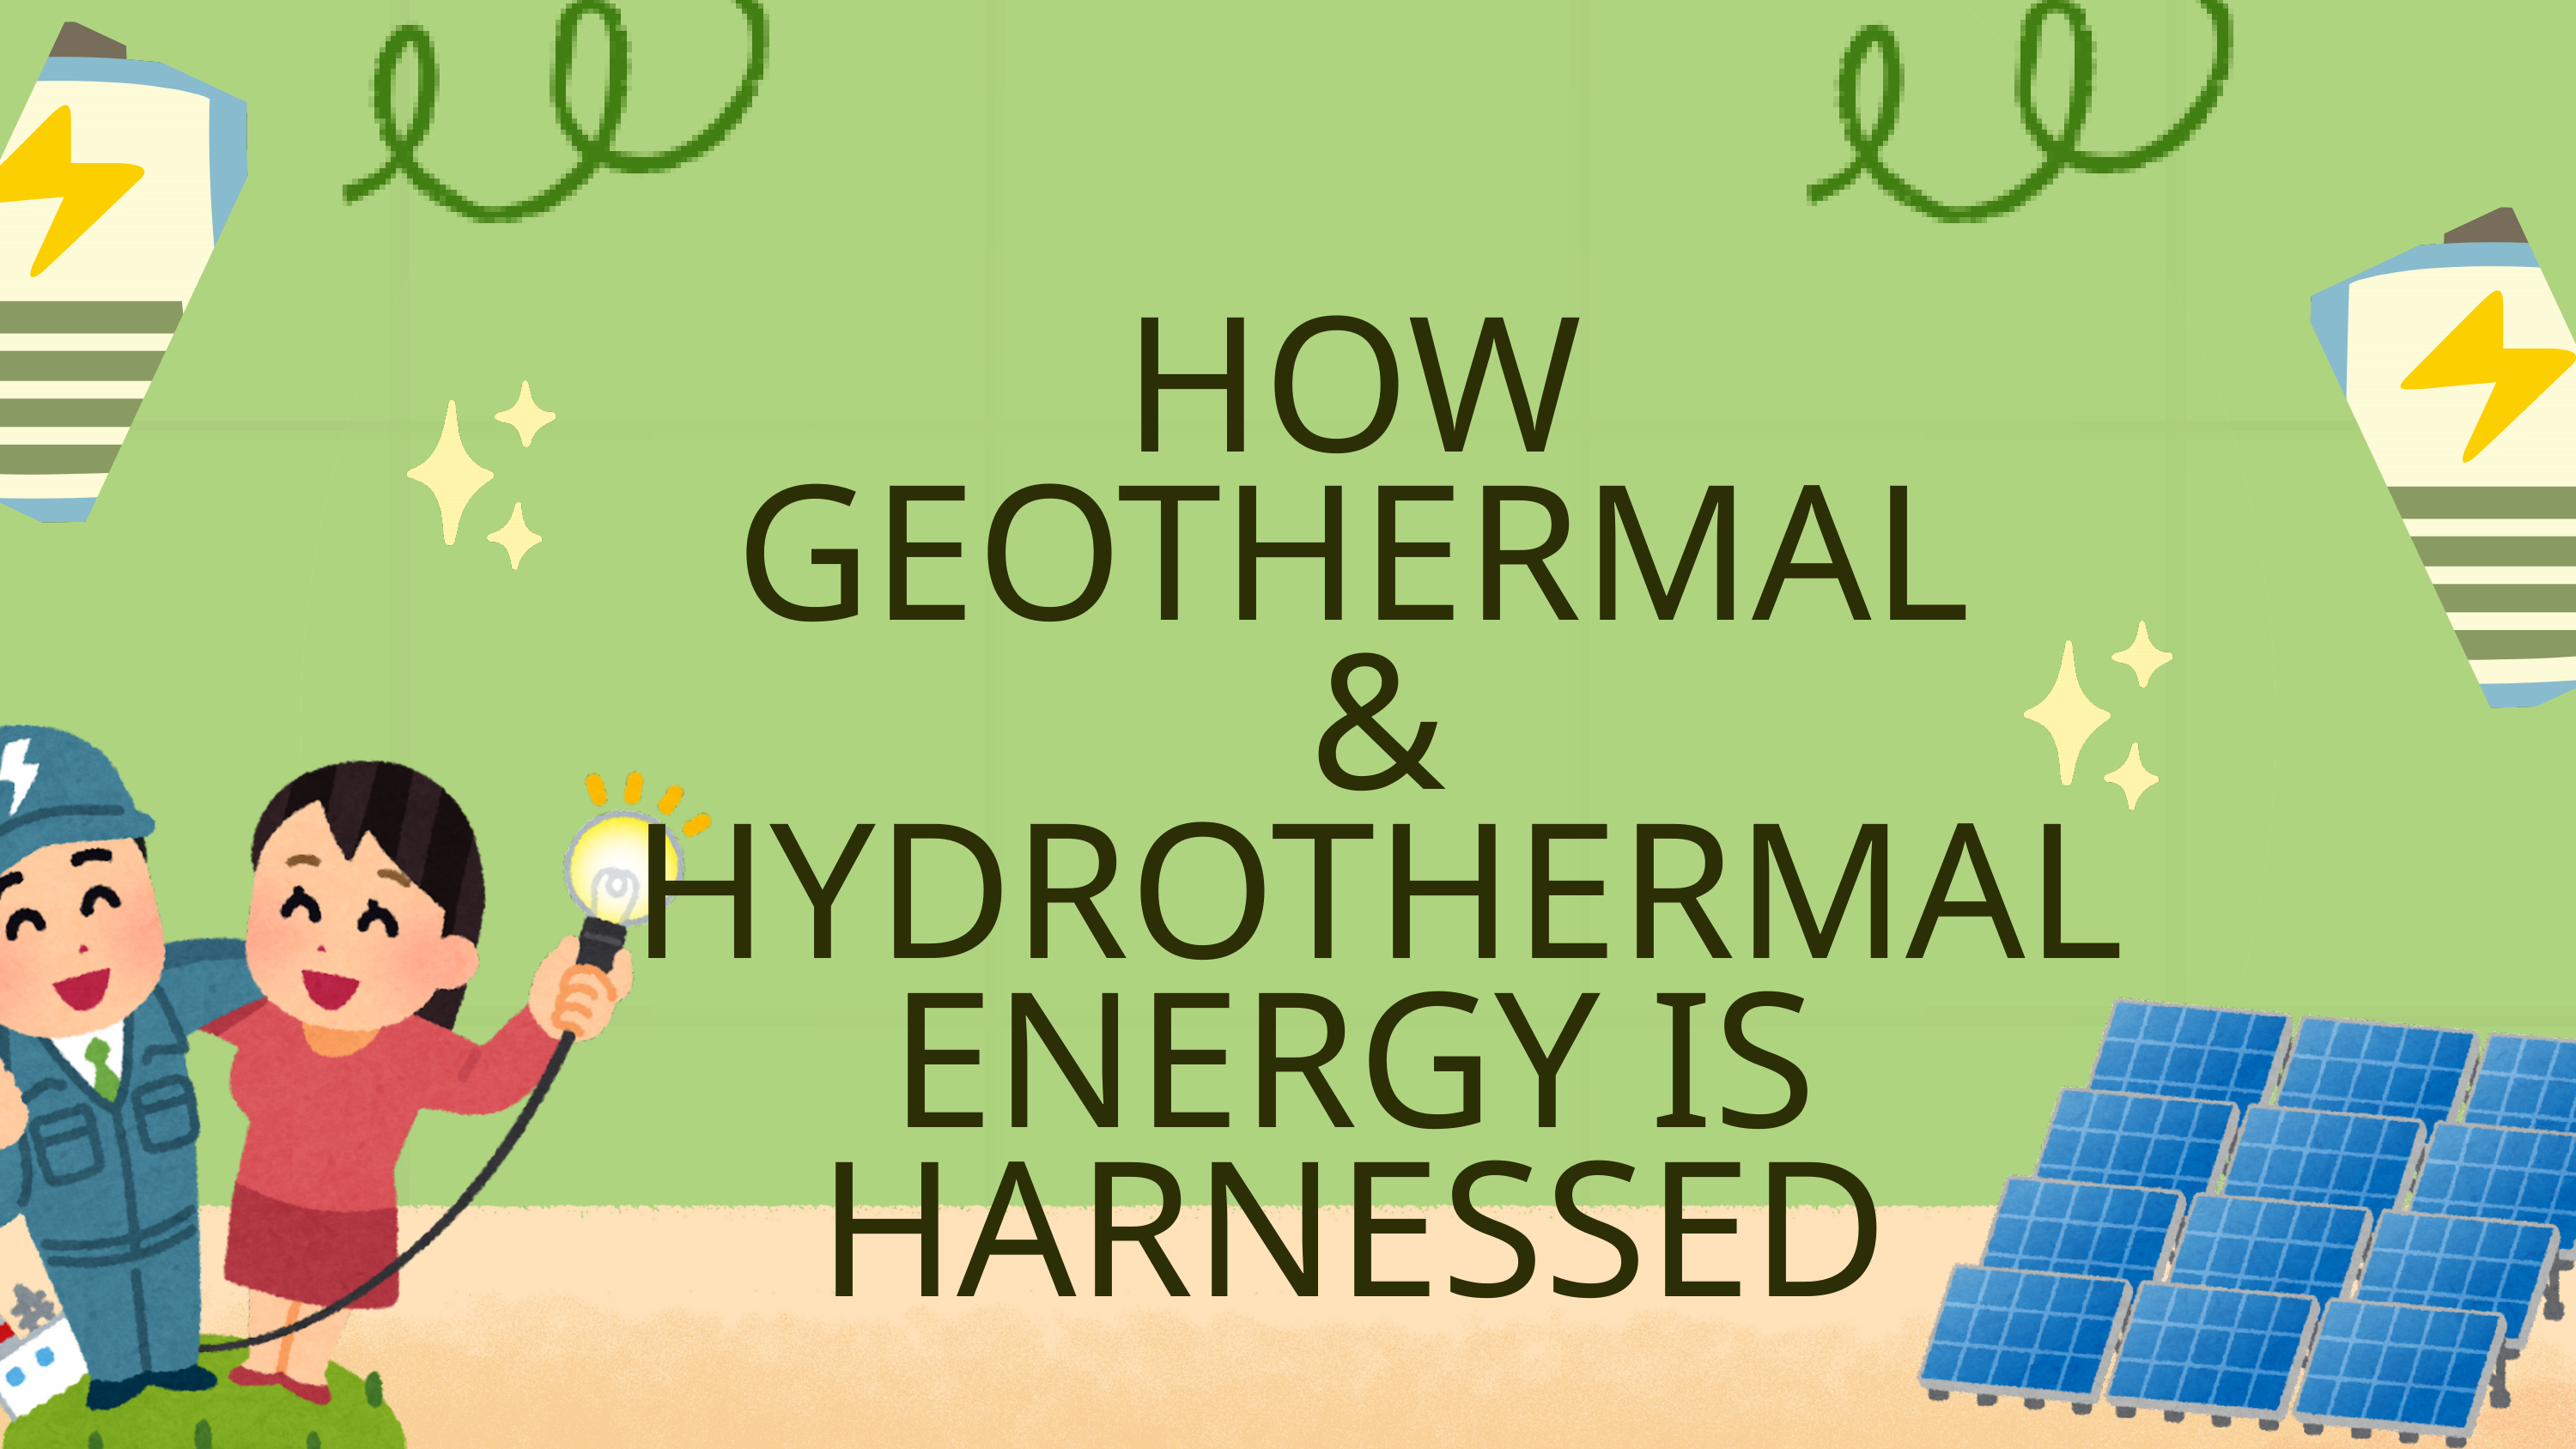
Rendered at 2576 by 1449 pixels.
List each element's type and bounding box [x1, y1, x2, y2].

text_box [0, 724, 294, 1449]
text_box [300, 0, 2276, 1449]
text_box [0, 17, 276, 540]
text_box [2280, 0, 2576, 996]
text_box [2300, 203, 2576, 724]
text_box [2280, 996, 2576, 1449]
text_box [0, 0, 294, 724]
